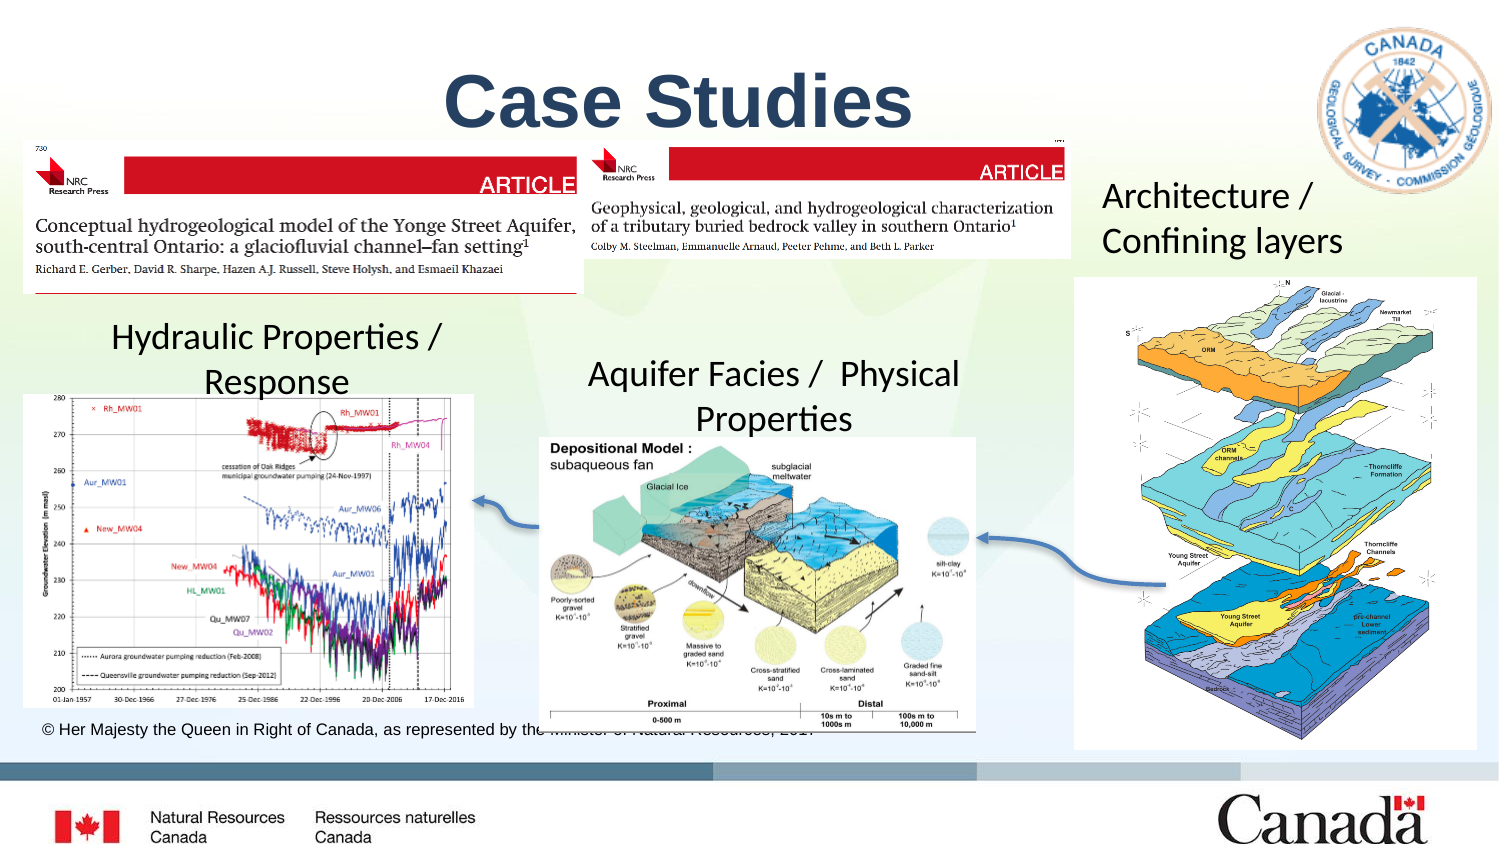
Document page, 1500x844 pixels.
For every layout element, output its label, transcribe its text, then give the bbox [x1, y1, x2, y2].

text_box Aquifer Facies / Physical Properties [546, 341, 1003, 446]
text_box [471, 500, 540, 528]
text_box Hydraulic Properties / Response [48, 304, 506, 410]
text_box Architecture / Confining layers [1087, 163, 1413, 269]
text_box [975, 537, 1167, 586]
picture [0, 20, 1499, 844]
title Case Studies [75, 33, 1284, 161]
